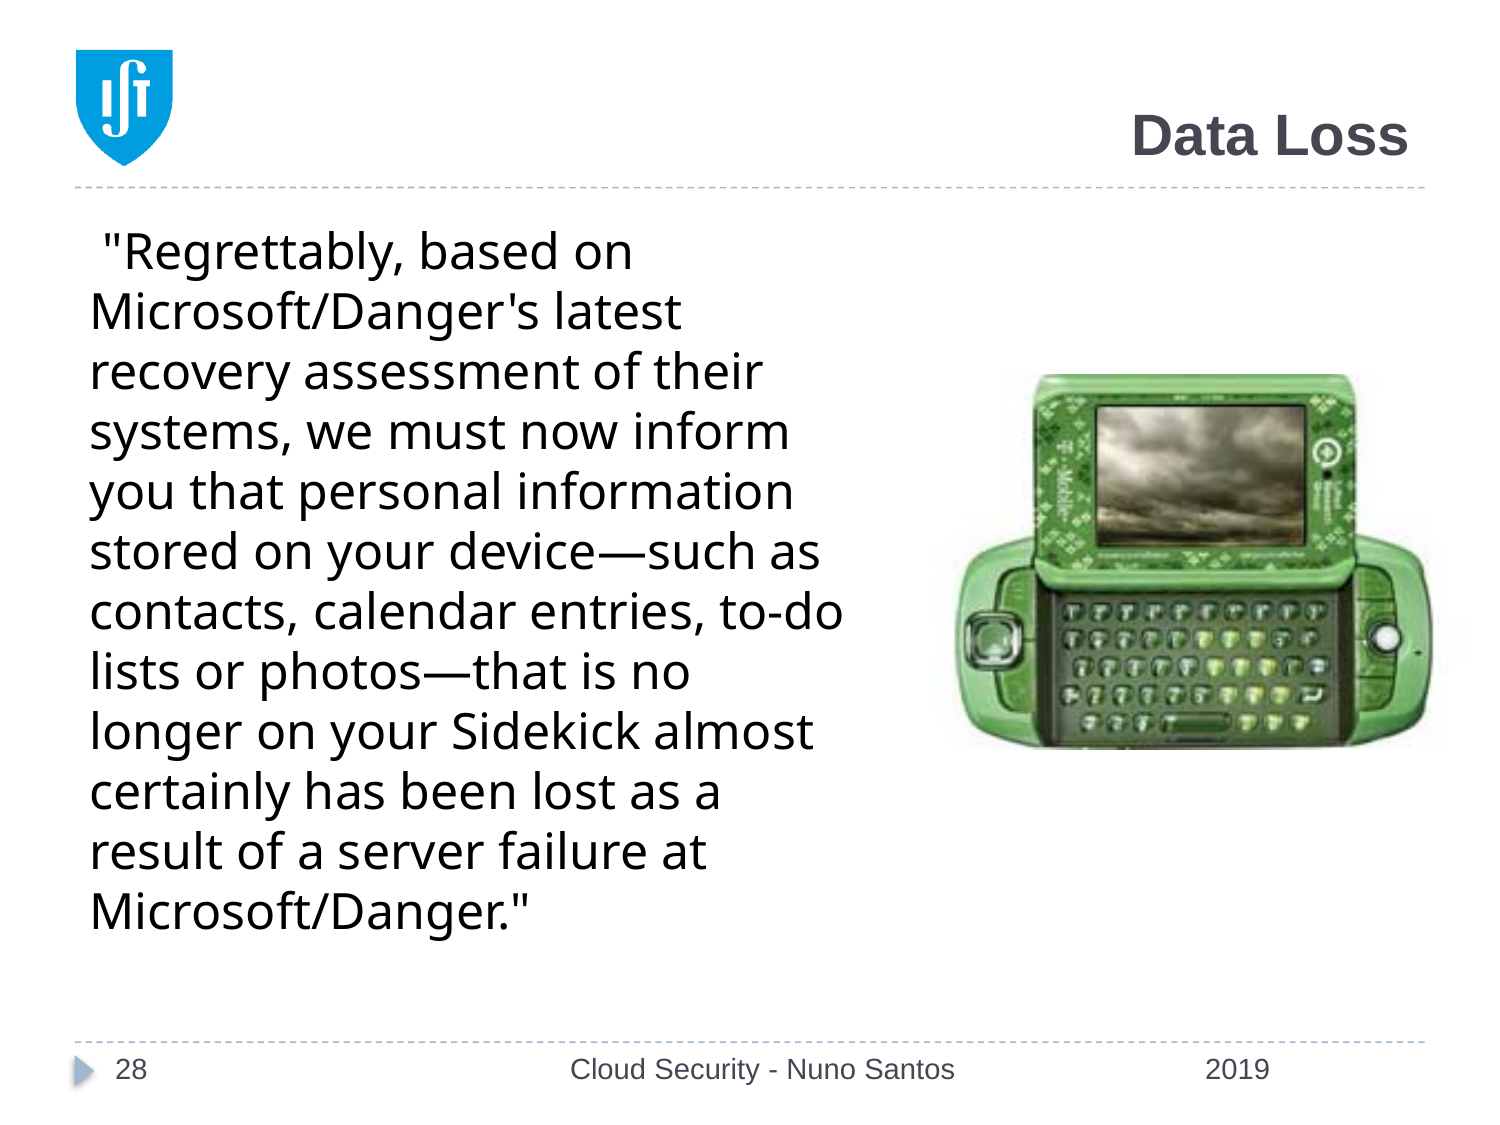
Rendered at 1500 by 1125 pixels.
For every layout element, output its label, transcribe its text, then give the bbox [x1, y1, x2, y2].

slide_number 28 [100, 1042, 426, 1103]
footer Cloud Security - Nuno Santos [475, 1042, 1051, 1103]
list "Regrettably, based on Microsoft/Danger's latest recovery assessment of their systems, we must now inform you that personal information stored on your device—such as contacts, calendar entries, to-do lists or photos—that is no longer on your Sidekick almost certainly has been lost as a result of a server failure at Microsoft/Danger." [75, 212, 863, 1005]
picture [862, 374, 1500, 751]
slide_number 2019 [1051, 1042, 1426, 1103]
title Data Loss [200, 24, 1425, 175]
picture [68, 42, 180, 175]
